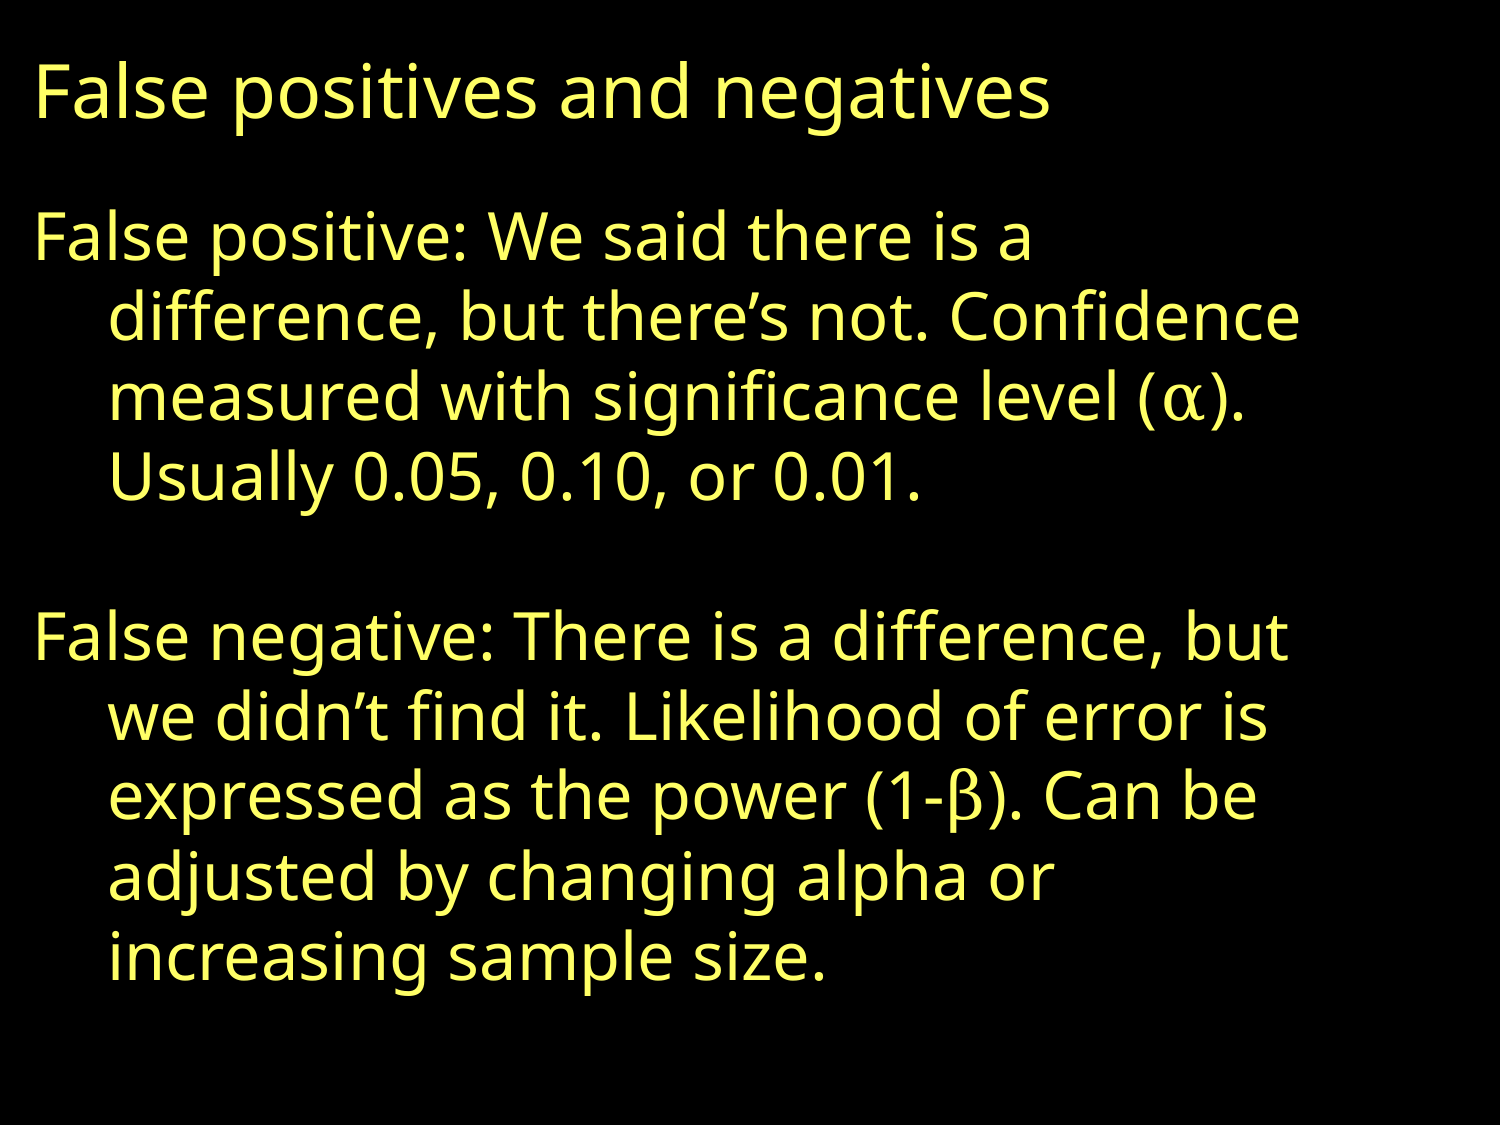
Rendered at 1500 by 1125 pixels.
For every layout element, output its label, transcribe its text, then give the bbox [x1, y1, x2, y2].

text_box False positive: We said there is a difference, but there’s not. Confidence measured with significance level (α). Usually 0.05, 0.10, or 0.01. False negative: There is a difference, but we didn’t find it. Likelihood of error is expressed as the power (1-β). Can be adjusted by changing alpha or increasing sample size. [17, 186, 1392, 293]
text_box False positives and negatives [17, 36, 1392, 143]
